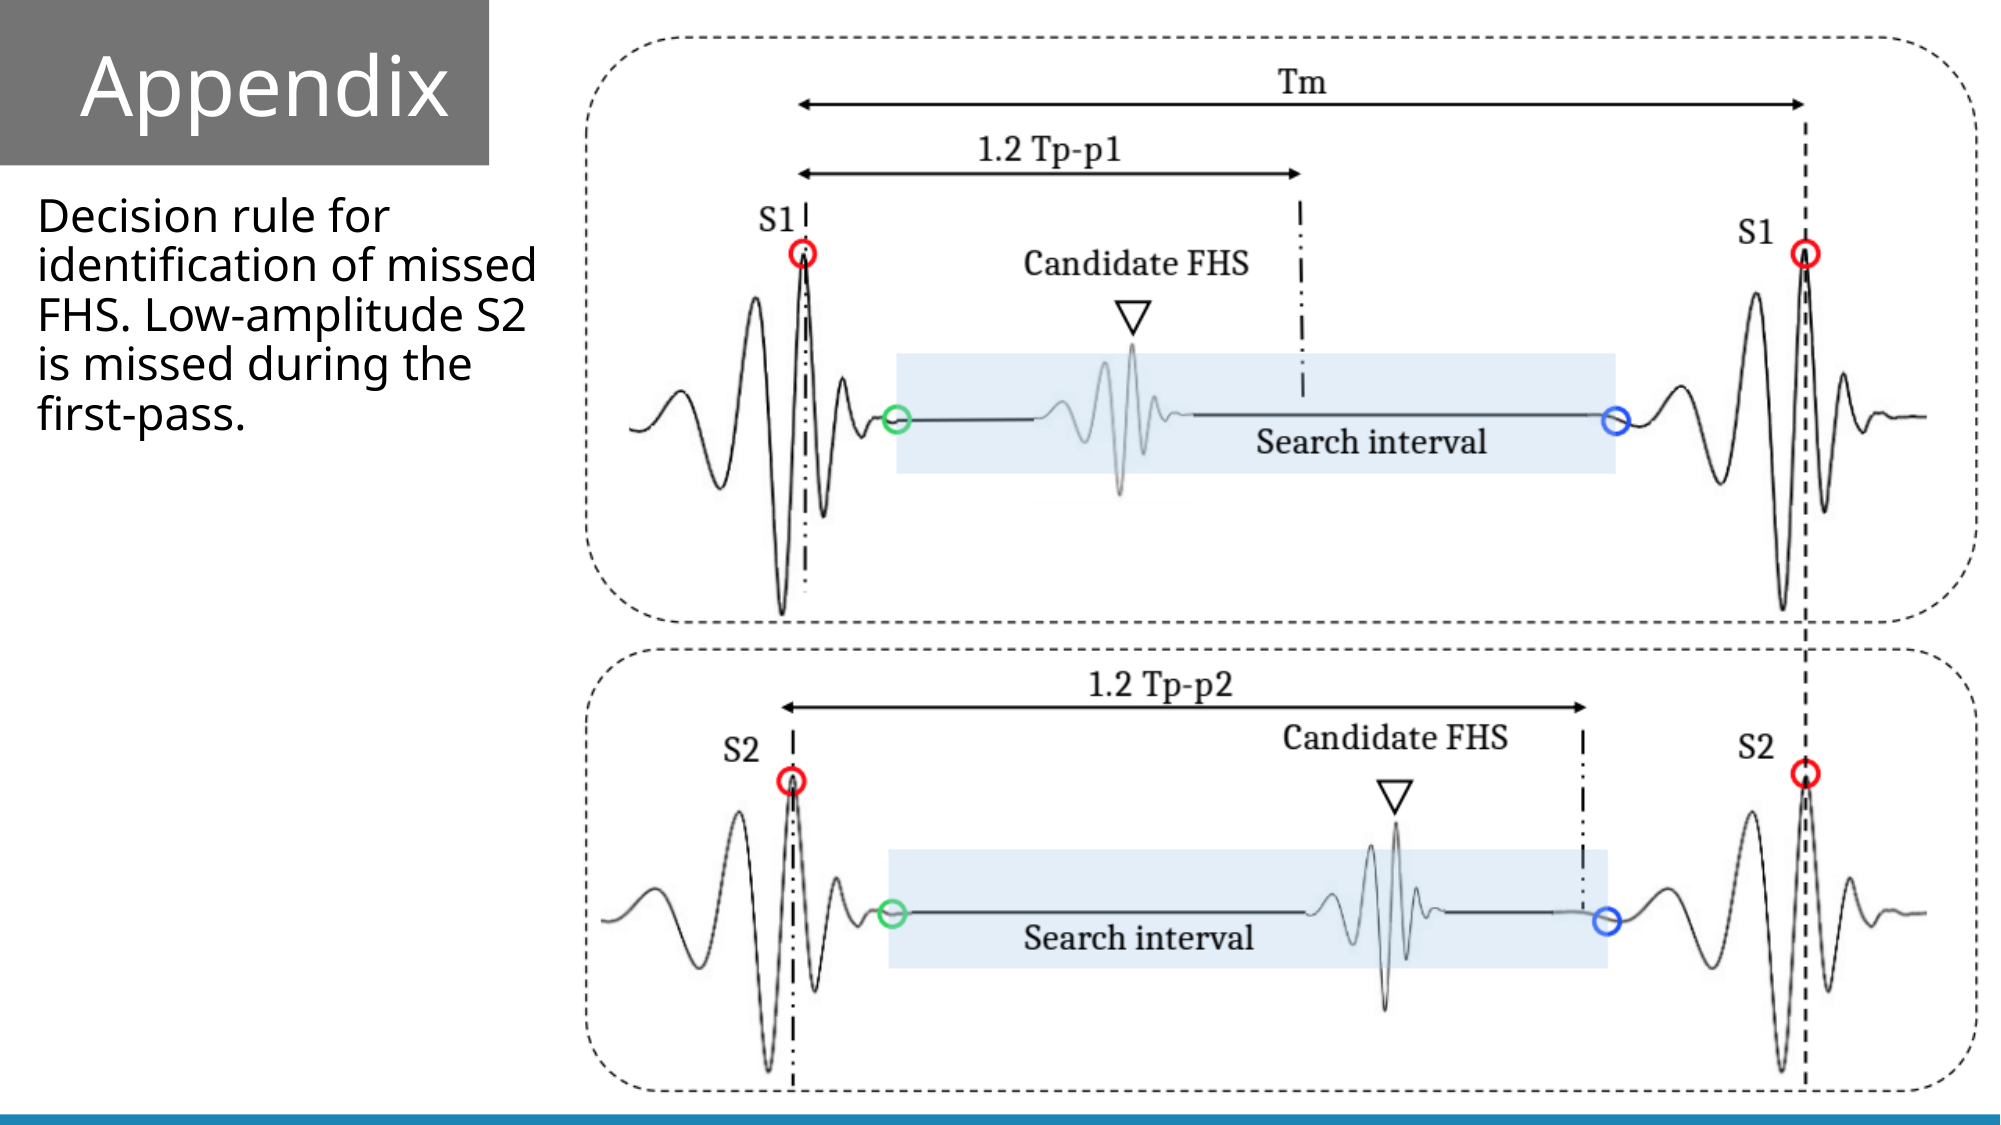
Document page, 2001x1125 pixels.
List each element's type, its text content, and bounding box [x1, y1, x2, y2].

list Decision rule for identification of missed FHS. Low-amplitude S2 is missed during the first-pass. [21, 185, 558, 459]
text_box Appendix [0, 0, 491, 167]
text_box [0, 1113, 2000, 1125]
picture [558, 14, 1985, 1111]
